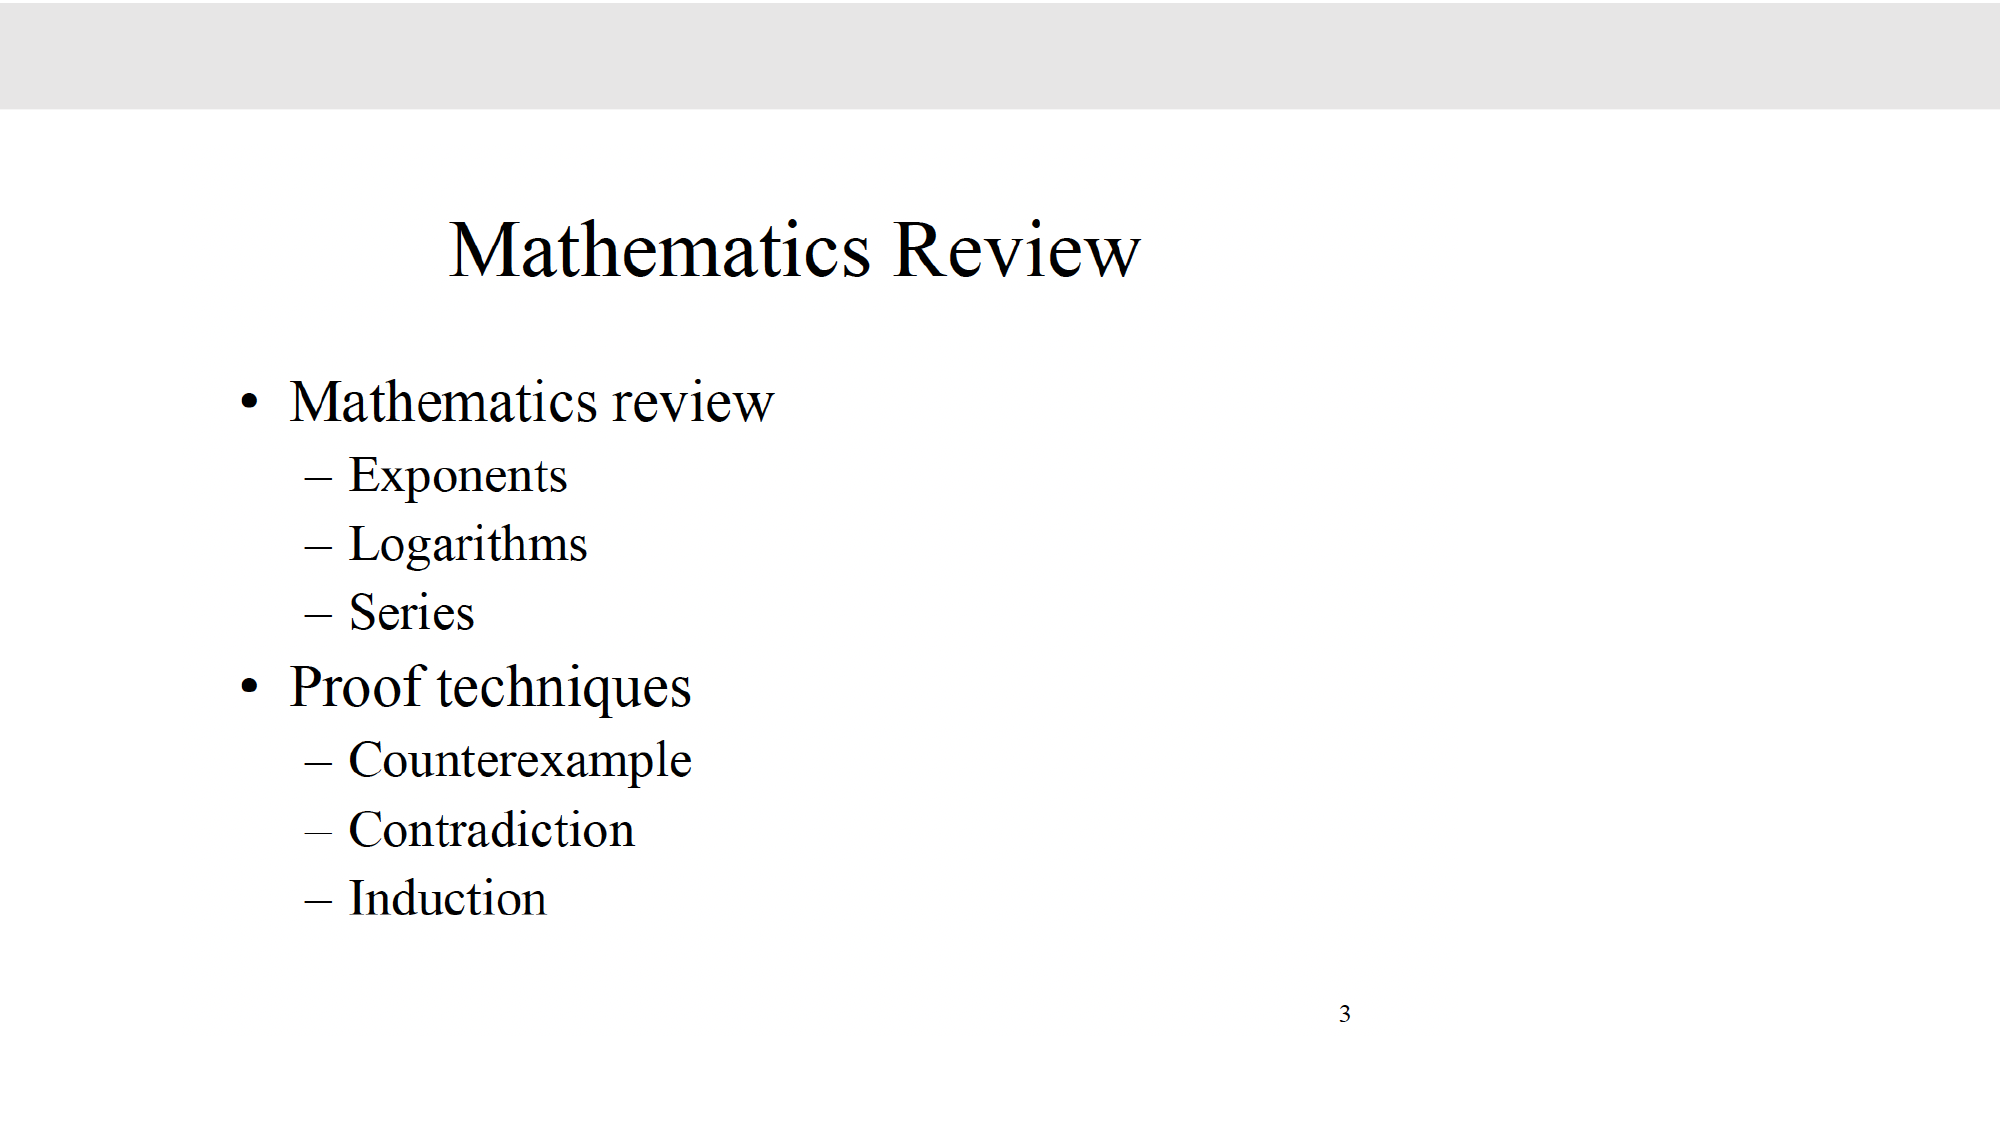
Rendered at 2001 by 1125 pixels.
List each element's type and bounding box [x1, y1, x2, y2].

picture [182, 144, 1458, 1036]
text_box [0, 2, 2000, 110]
